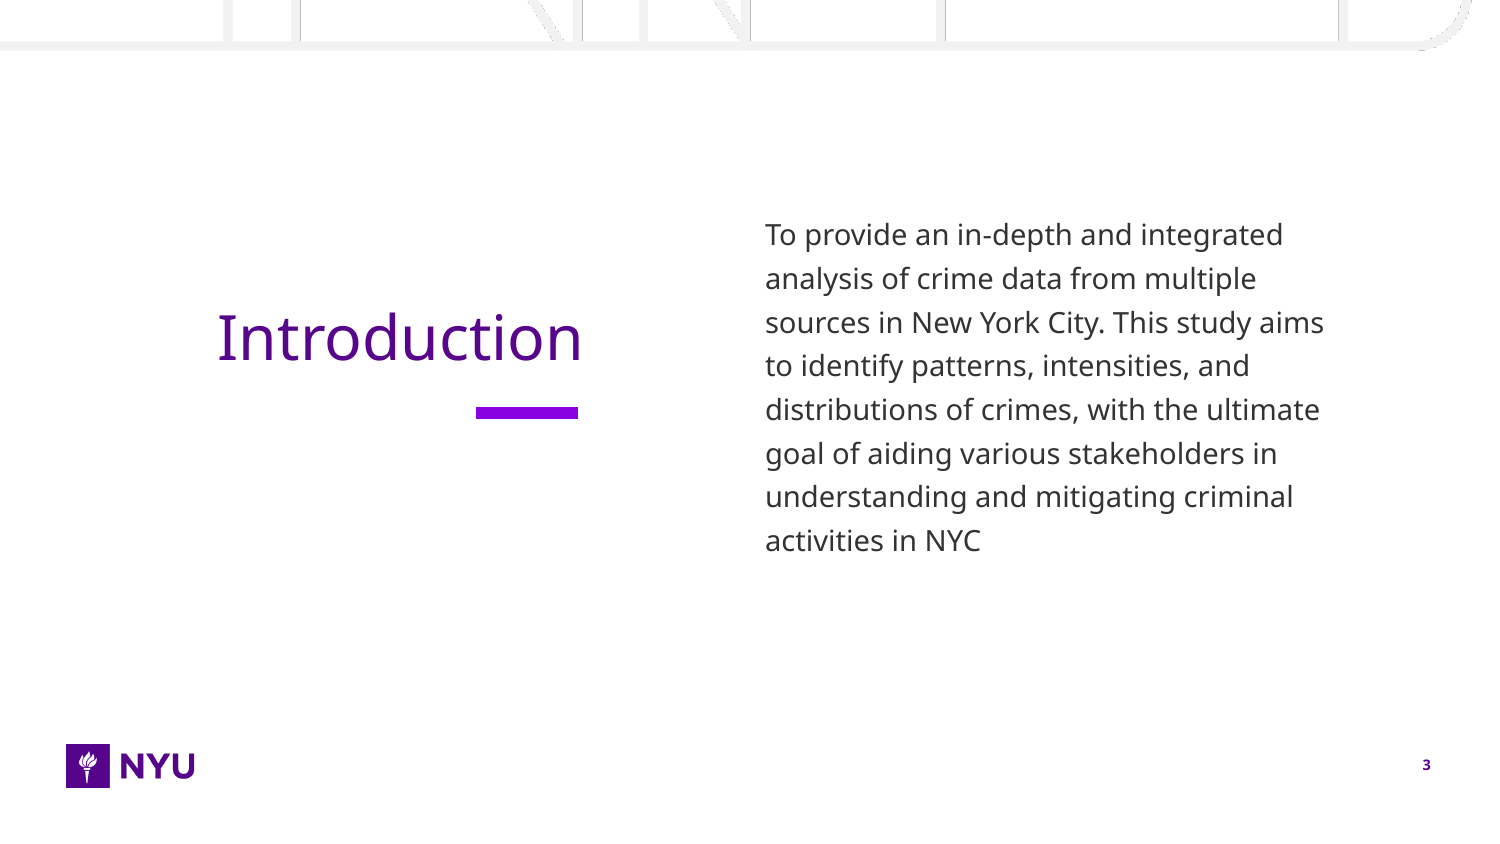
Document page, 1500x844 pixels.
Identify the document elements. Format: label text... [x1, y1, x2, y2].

title Introduction [51, 294, 600, 401]
picture [0, 0, 1496, 51]
picture [66, 744, 195, 788]
list To provide an in-depth and integrated analysis of crime data from multiple sources in New York City. This study aims to identify patterns, intensities, and distributions of crimes, with the ultimate goal of aiding various stakeholders in understanding and mitigating criminal activities in NYC [675, 192, 1363, 706]
